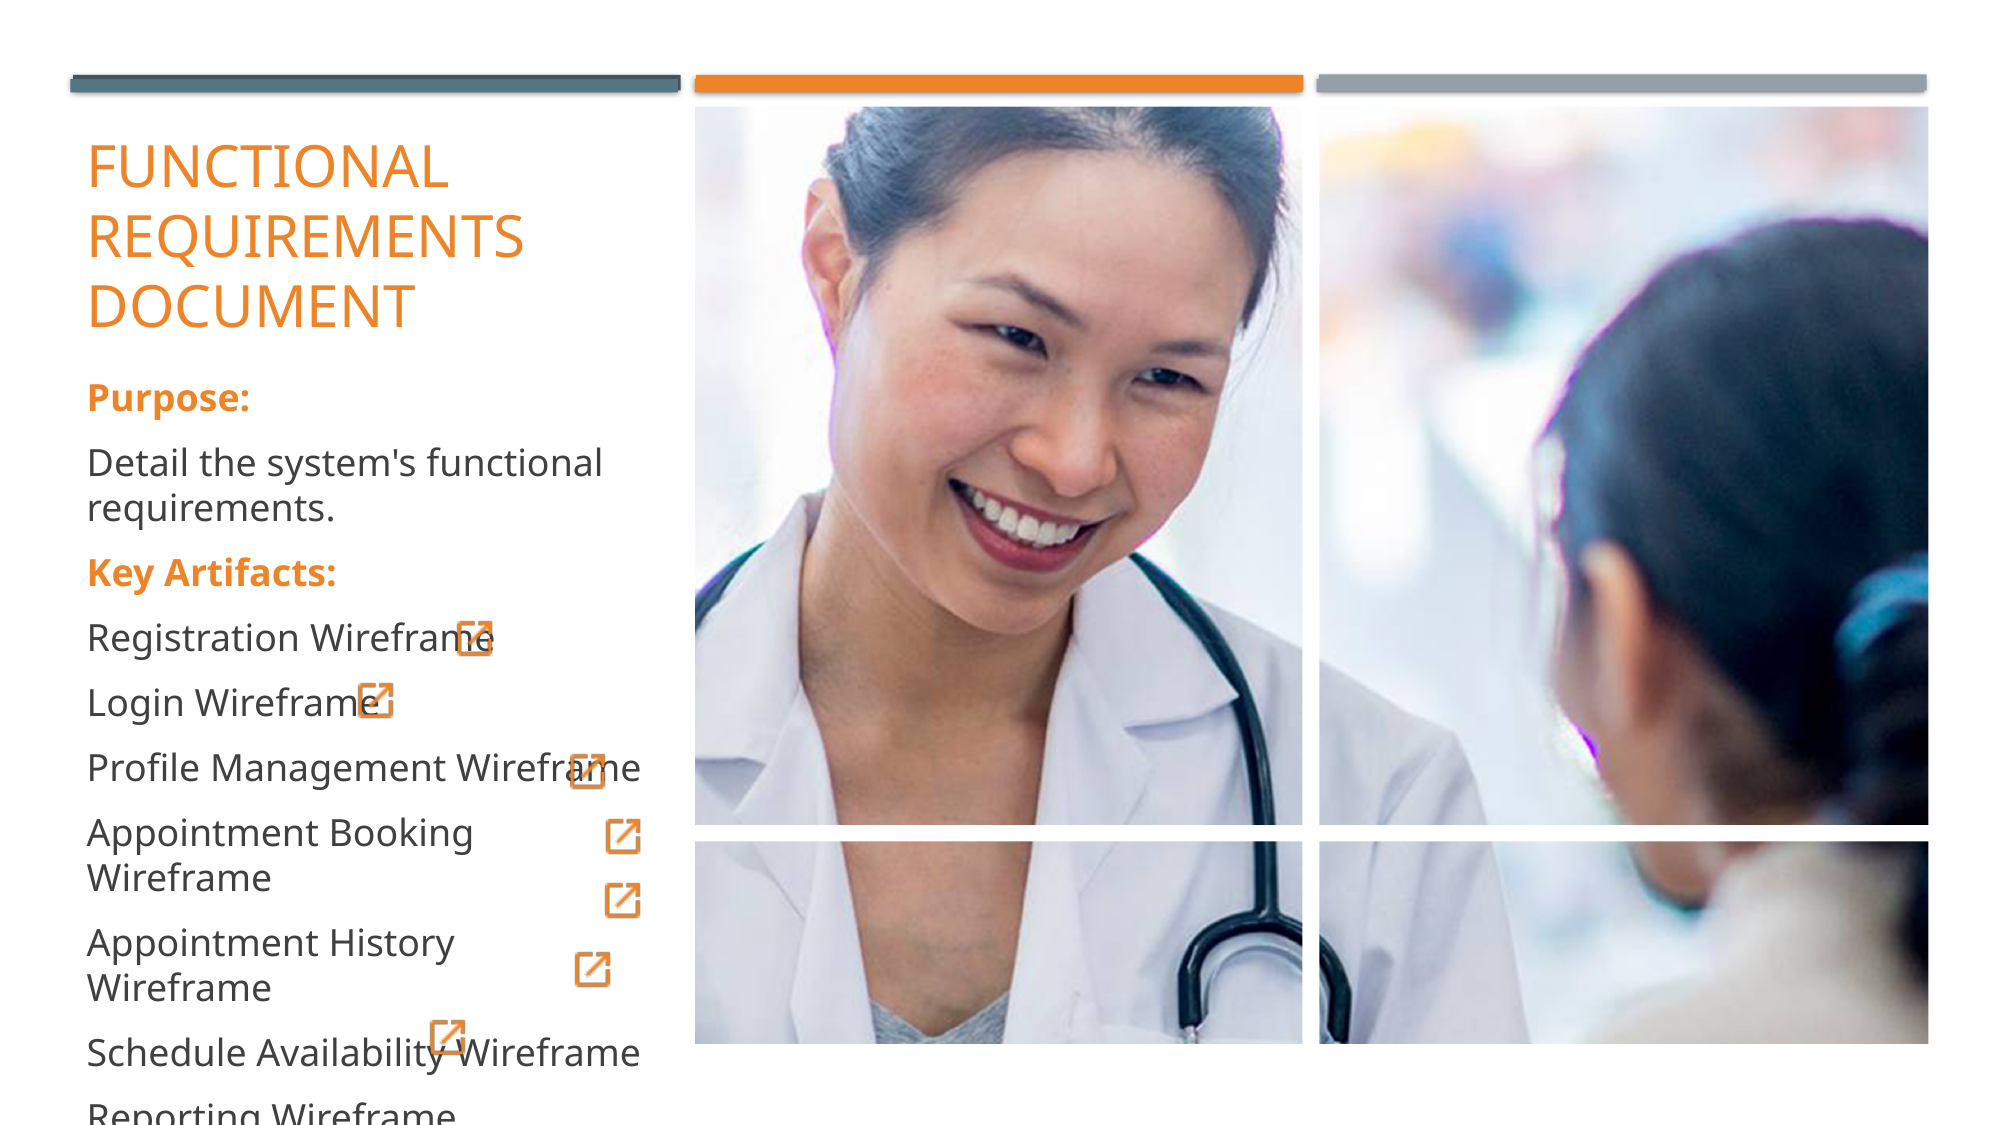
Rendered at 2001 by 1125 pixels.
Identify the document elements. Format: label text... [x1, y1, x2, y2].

picture [570, 947, 617, 994]
picture [599, 878, 646, 925]
picture [600, 813, 647, 860]
picture [565, 749, 612, 796]
picture [353, 678, 400, 725]
picture [425, 1014, 472, 1061]
subtitle Purpose: Detail the system's functional requirements​​. Key Artifacts: Registration Wireframe Login Wireframe Profile Management Wireframe Appointment Booking Wireframe Appointment History Wireframe Schedule Availability Wireframe Reporting Wireframe [71, 366, 664, 1082]
picture [694, 106, 1929, 1045]
picture [451, 616, 498, 663]
title FUNCTIONAL Requirements Document [71, 103, 664, 347]
